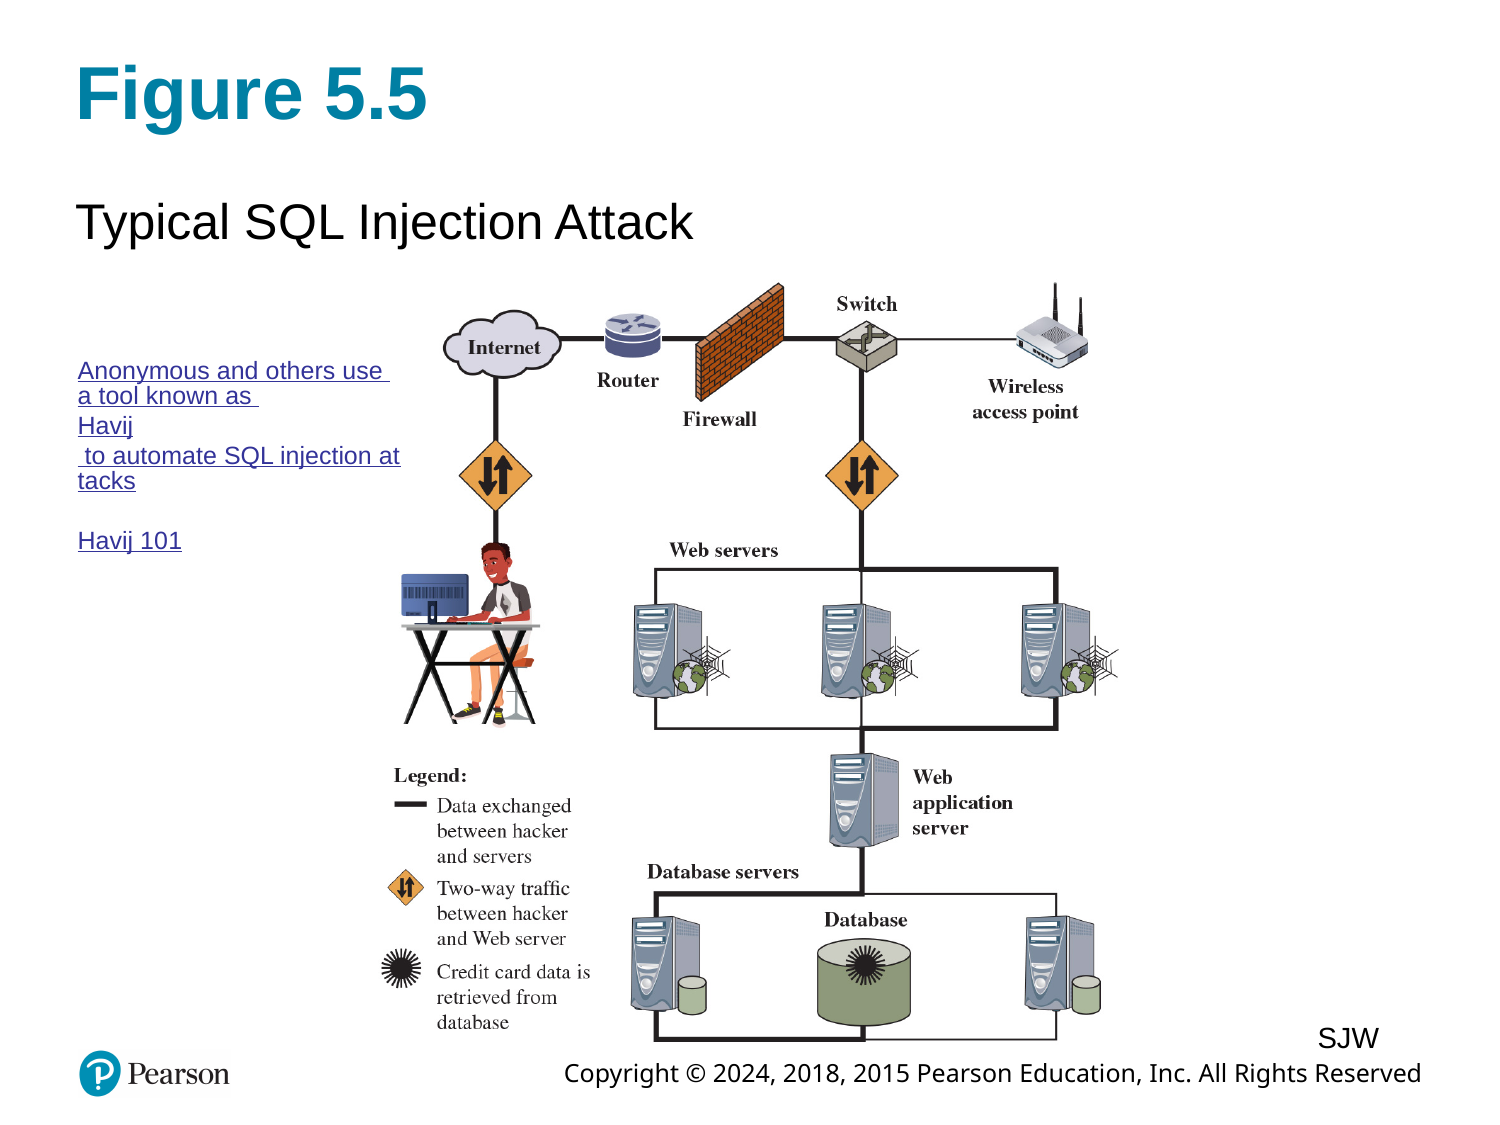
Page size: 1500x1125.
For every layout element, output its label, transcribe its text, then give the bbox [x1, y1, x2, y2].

text_box Anonymous and others use a tool known as Havij to automate SQL injection attacks Havij 101 [63, 347, 373, 512]
list Typical S Q L Injection Attack [75, 0, 1425, 542]
picture [78, 1049, 231, 1098]
text_box SJW [1302, 1012, 1395, 1062]
picture [378, 279, 1122, 1046]
